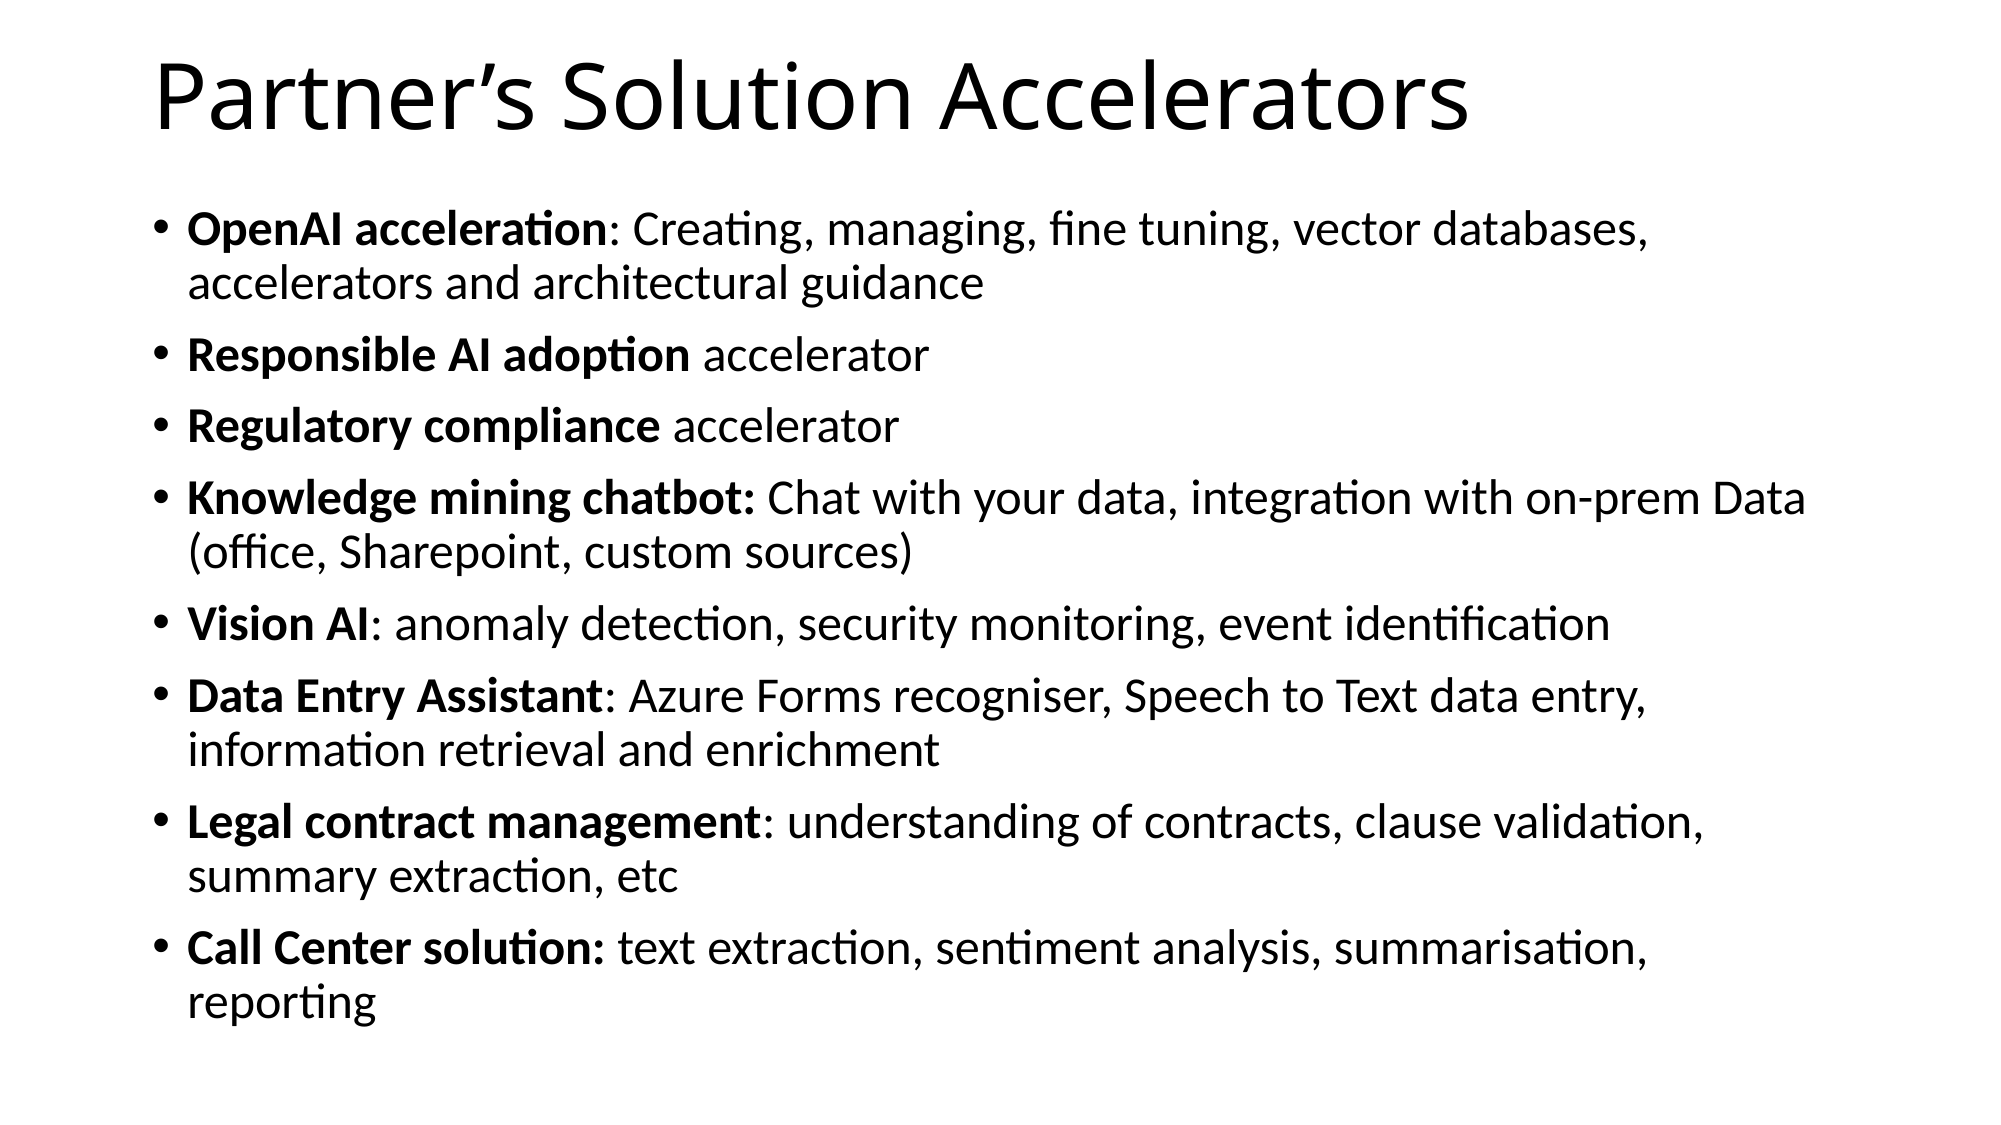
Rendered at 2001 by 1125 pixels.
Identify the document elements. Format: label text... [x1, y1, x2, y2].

list OpenAI acceleration: Creating, managing, fine tuning, vector databases, accelerators and architectural guidance Responsible AI adoption accelerator Regulatory compliance accelerator Knowledge mining chatbot: Chat with your data, integration with on-prem Data (office, Sharepoint, custom sources) Vision AI: anomaly detection, security monitoring, event identification Data Entry Assistant: Azure Forms recogniser, Speech to Text data entry, information retrieval and enrichment Legal contract management: understanding of contracts, clause validation, summary extraction, etc Call Center solution: text extraction, sentiment analysis, summarisation, reporting [137, 194, 1863, 1038]
title Partner’s Solution Accelerators [137, 36, 1863, 164]
